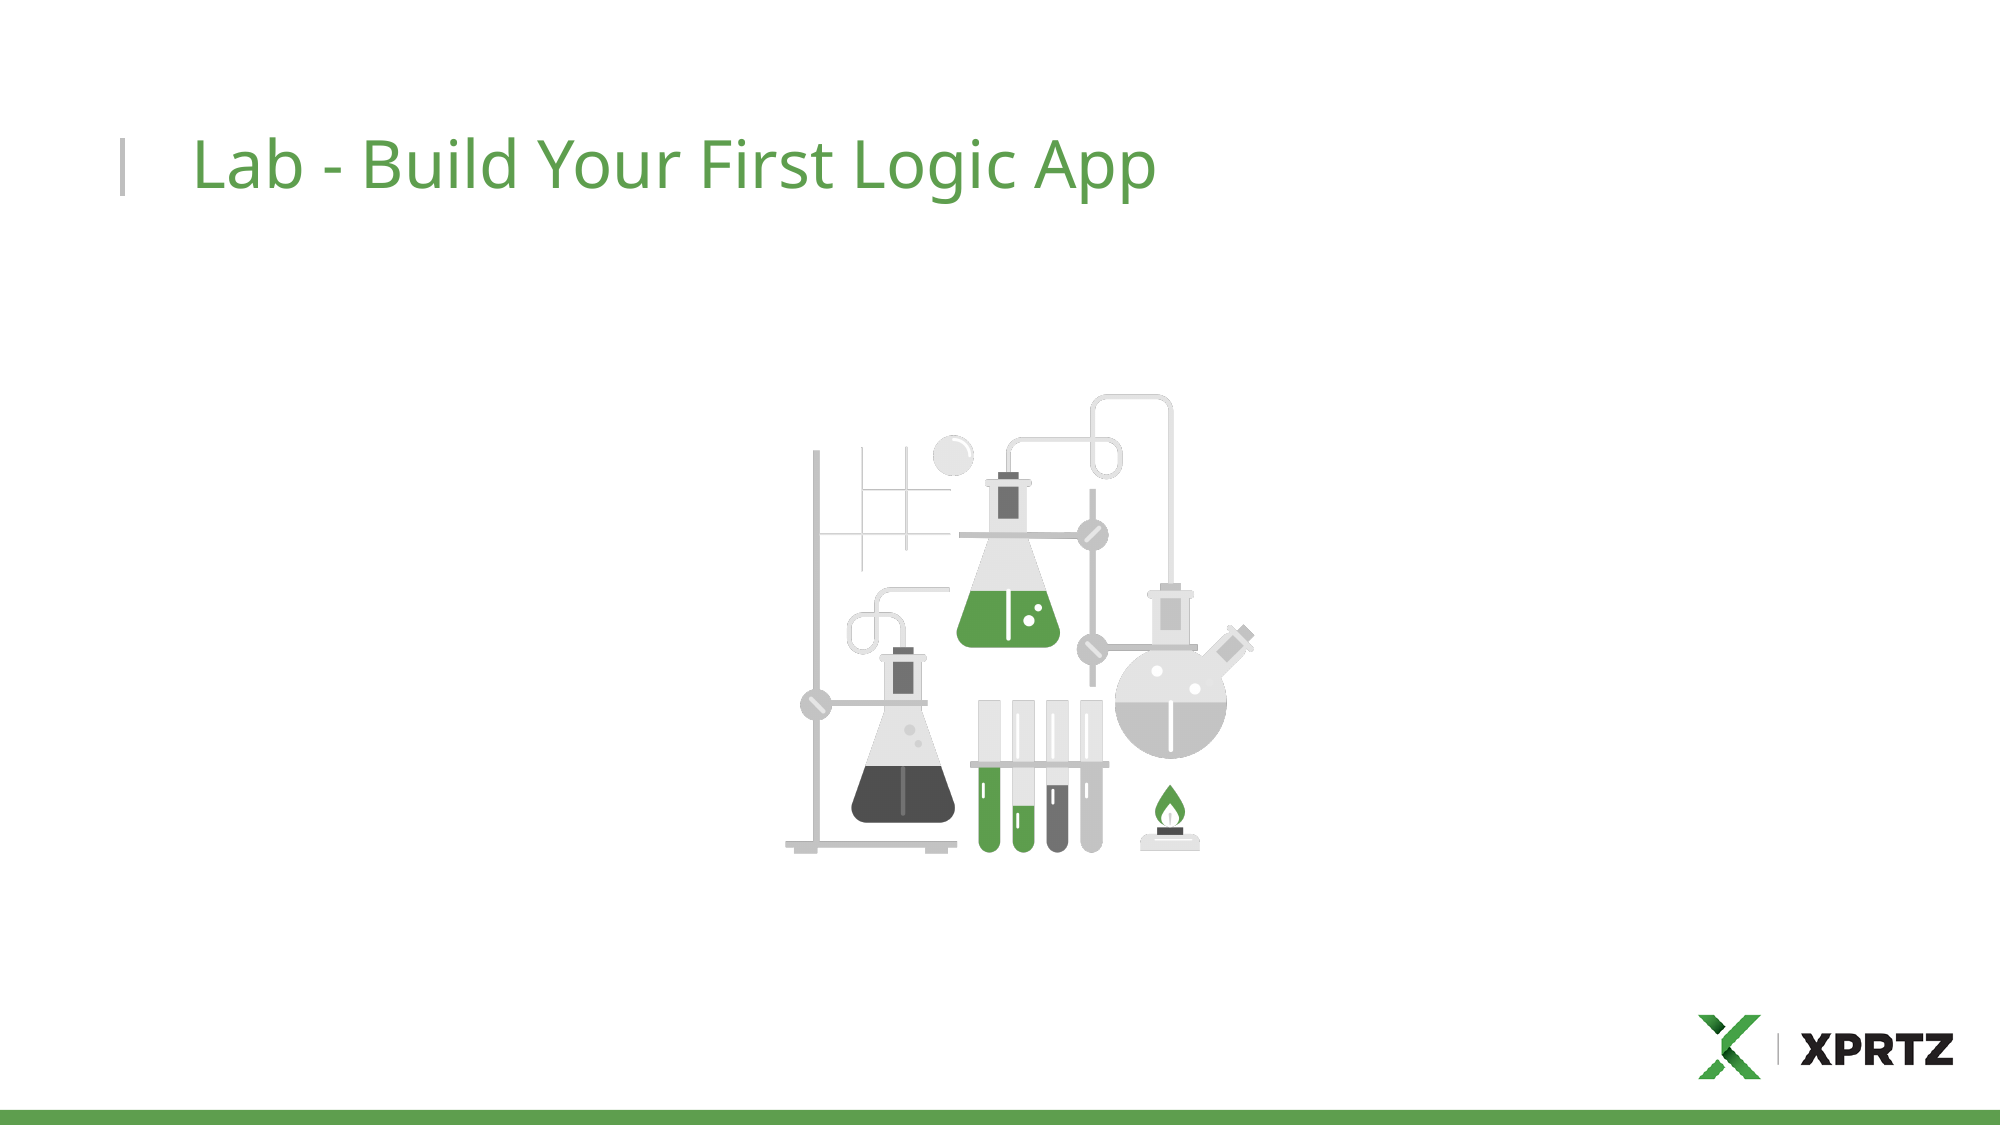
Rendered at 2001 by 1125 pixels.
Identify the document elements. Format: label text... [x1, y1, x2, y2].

title Lab - Build Your First Logic App [176, 83, 1863, 252]
picture [1696, 1013, 1955, 1080]
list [662, 276, 1377, 991]
